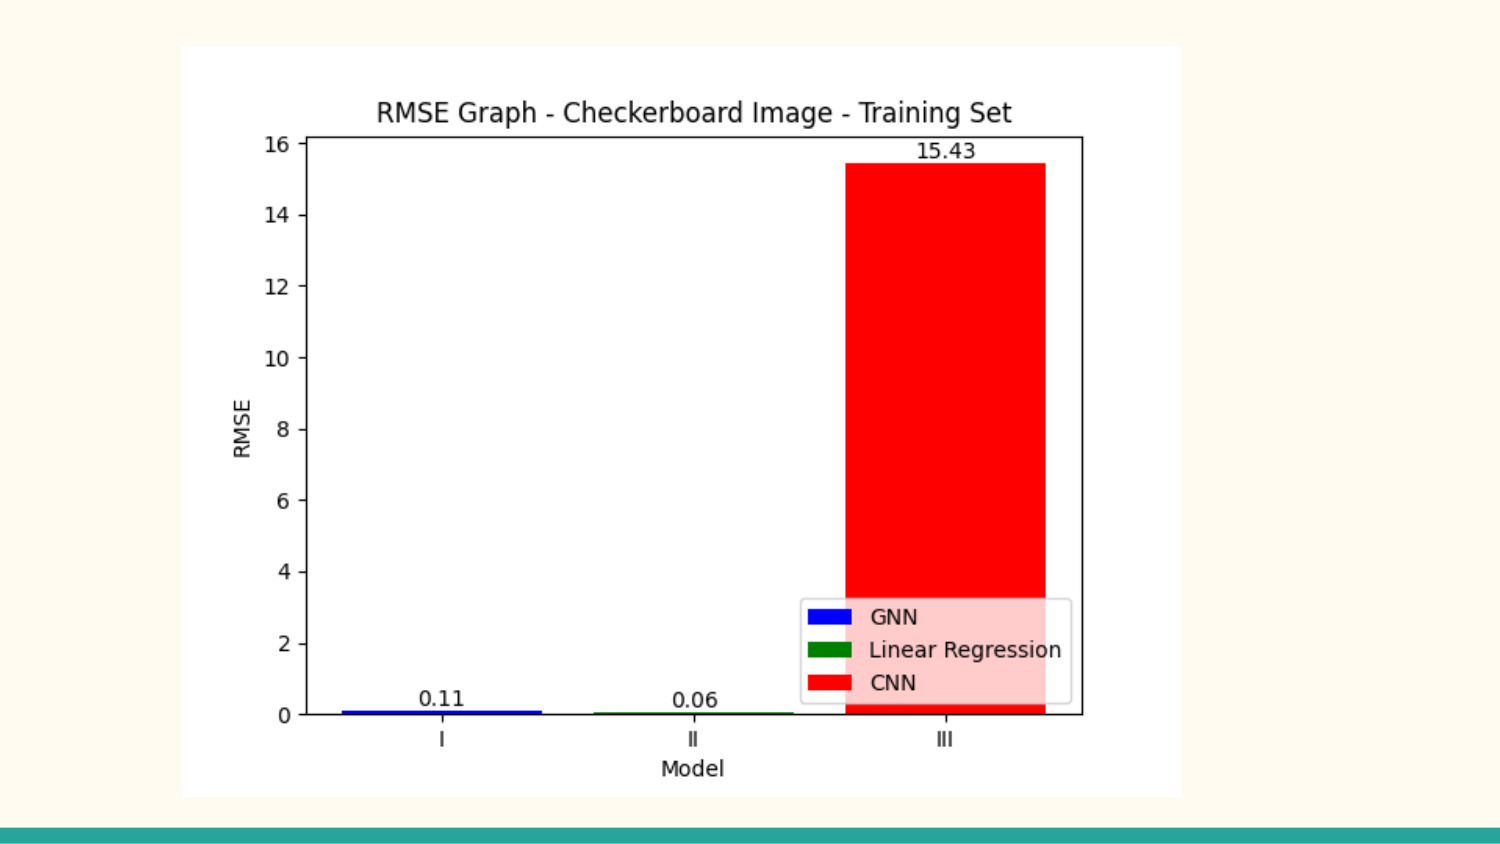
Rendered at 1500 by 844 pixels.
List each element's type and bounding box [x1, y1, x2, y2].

picture [181, 46, 1182, 798]
